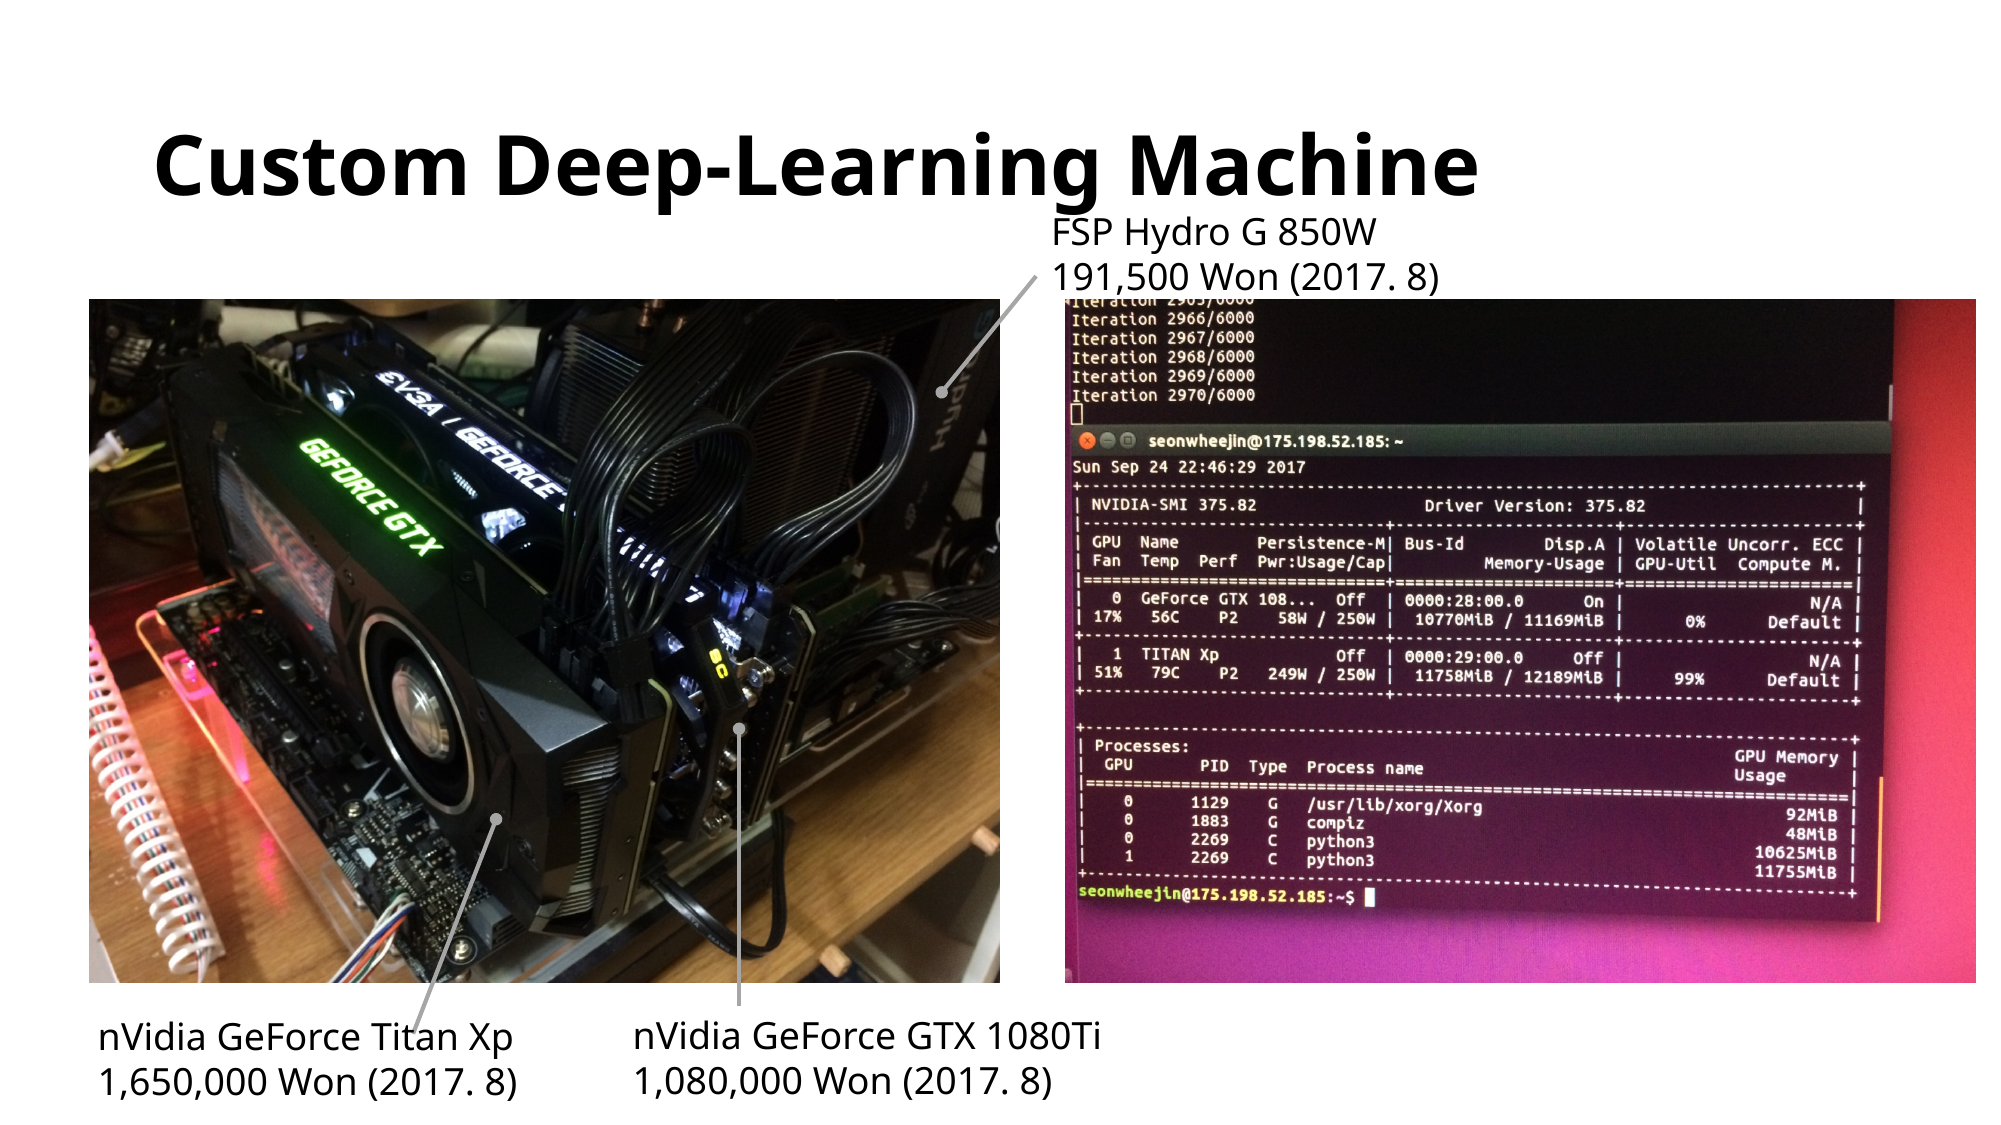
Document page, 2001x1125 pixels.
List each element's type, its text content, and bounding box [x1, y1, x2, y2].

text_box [941, 275, 1037, 393]
title Custom Deep-Learning Machine [137, 59, 1863, 278]
text_box nVidia GeForce Titan Xp 1,650,000 Won (2017. 8) [82, 1005, 533, 1111]
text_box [413, 819, 497, 1034]
text_box nVidia GeForce GTX 1080Ti 1,080,000 Won (2017. 8) [617, 1004, 1118, 1110]
text_box FSP Hydro G 850W 191,500 Won (2017. 8) [1036, 200, 1455, 306]
picture [89, 299, 1000, 983]
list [1064, 299, 1976, 983]
